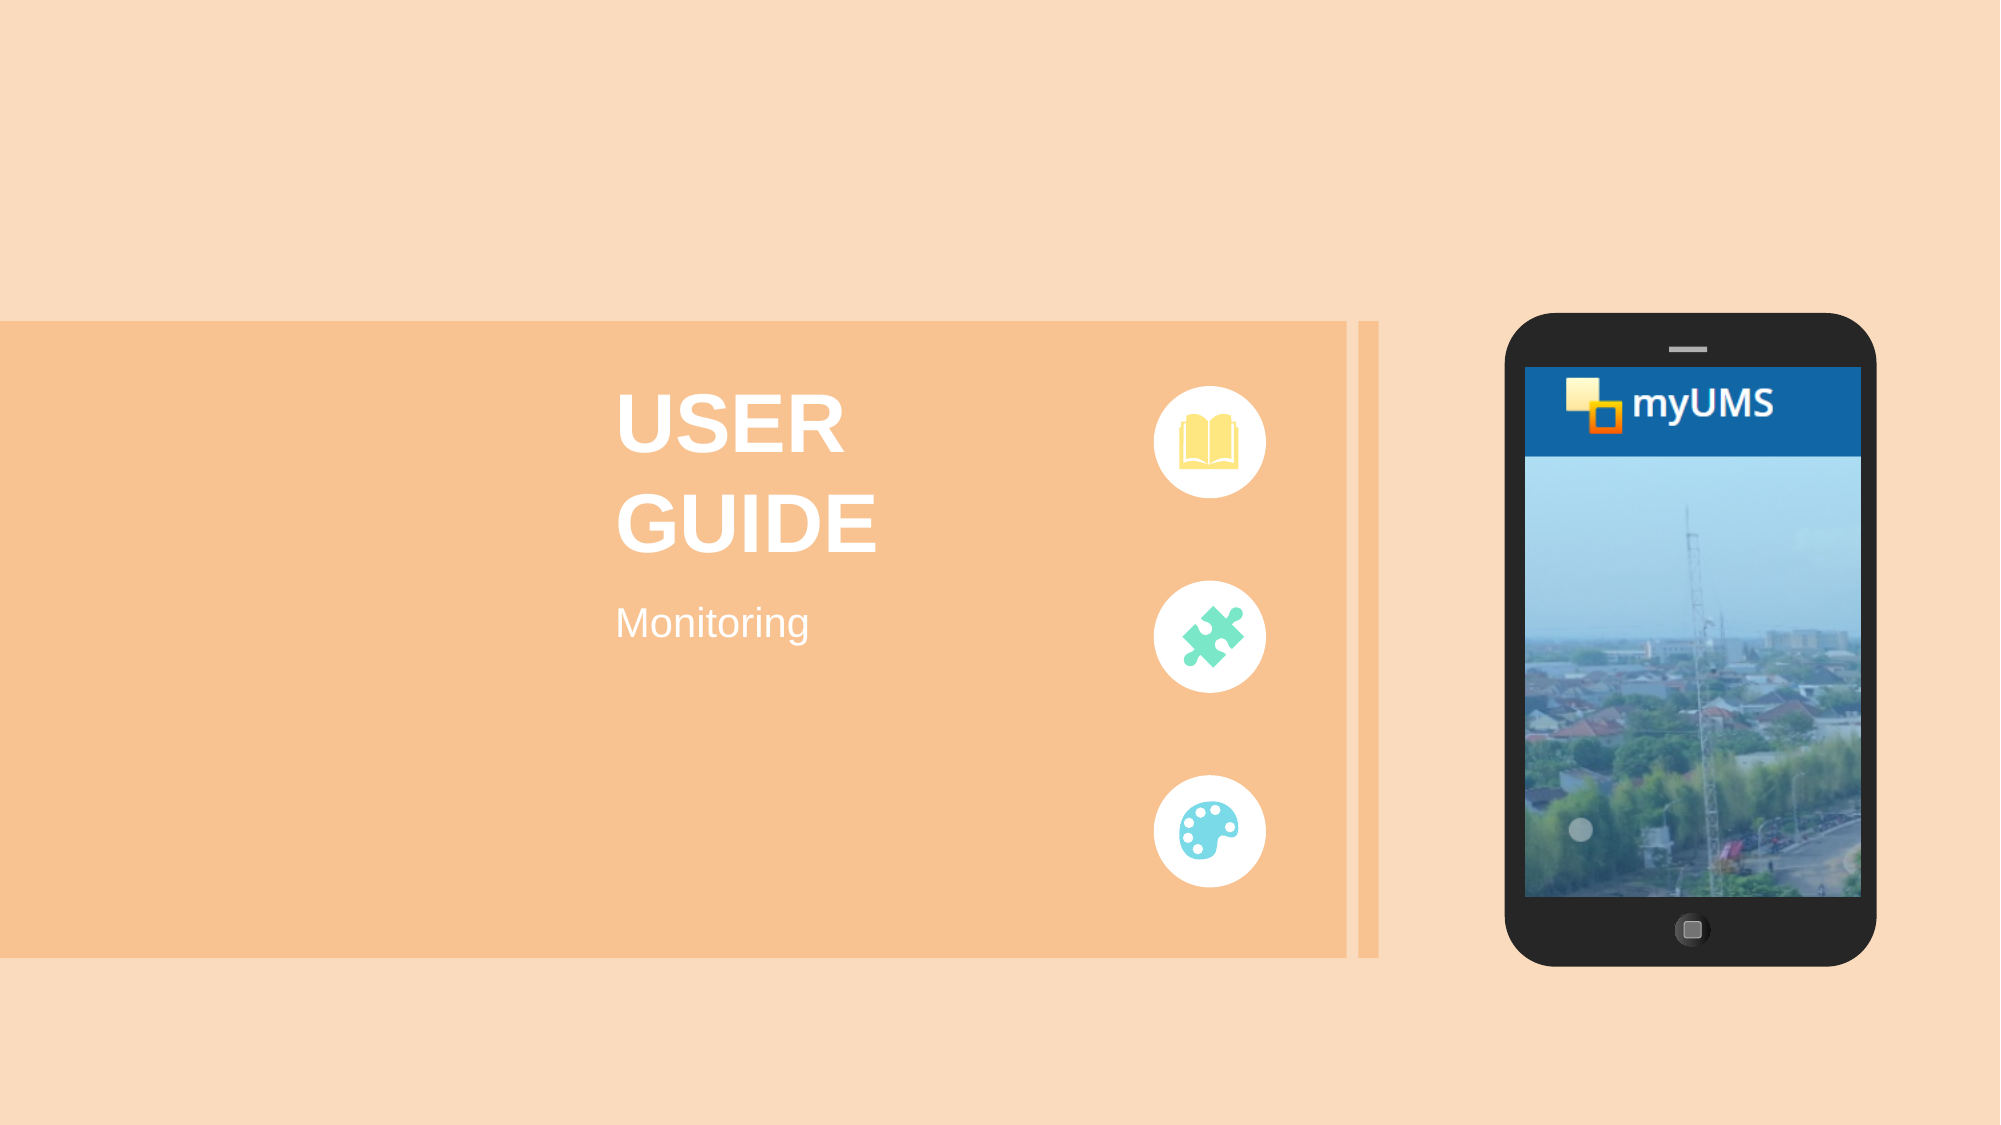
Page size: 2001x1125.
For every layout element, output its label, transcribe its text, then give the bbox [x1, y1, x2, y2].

text_box [1180, 604, 1246, 670]
text_box [1152, 385, 1267, 500]
text_box [1178, 412, 1240, 471]
text_box USER GUIDE [600, 362, 1116, 577]
text_box [1152, 579, 1267, 694]
text_box [1152, 774, 1267, 889]
text_box [1178, 800, 1240, 861]
text_box Monitoring [600, 588, 1092, 654]
picture [1525, 367, 1861, 897]
